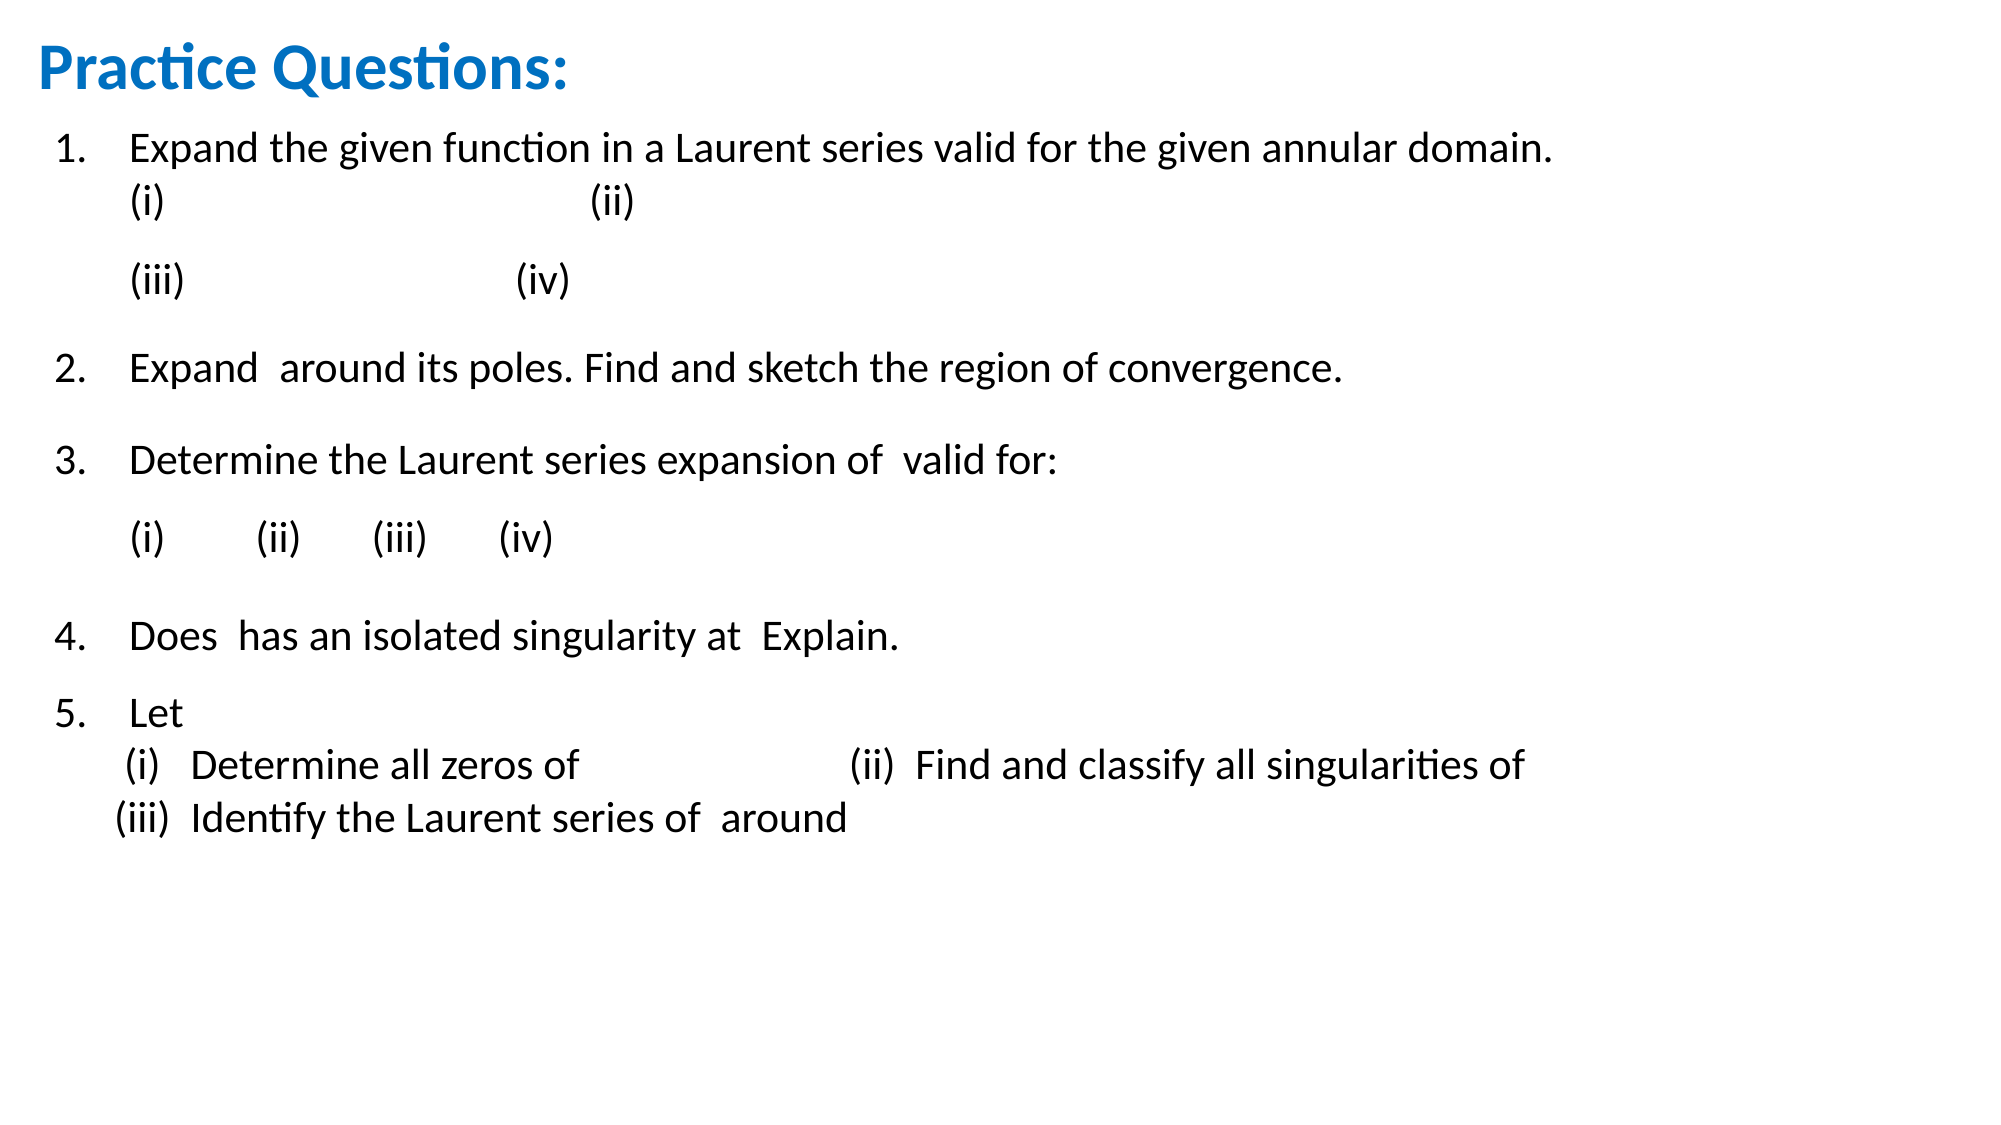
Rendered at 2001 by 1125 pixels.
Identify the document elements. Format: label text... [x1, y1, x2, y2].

text_box Practice Questions: [24, 15, 1518, 111]
